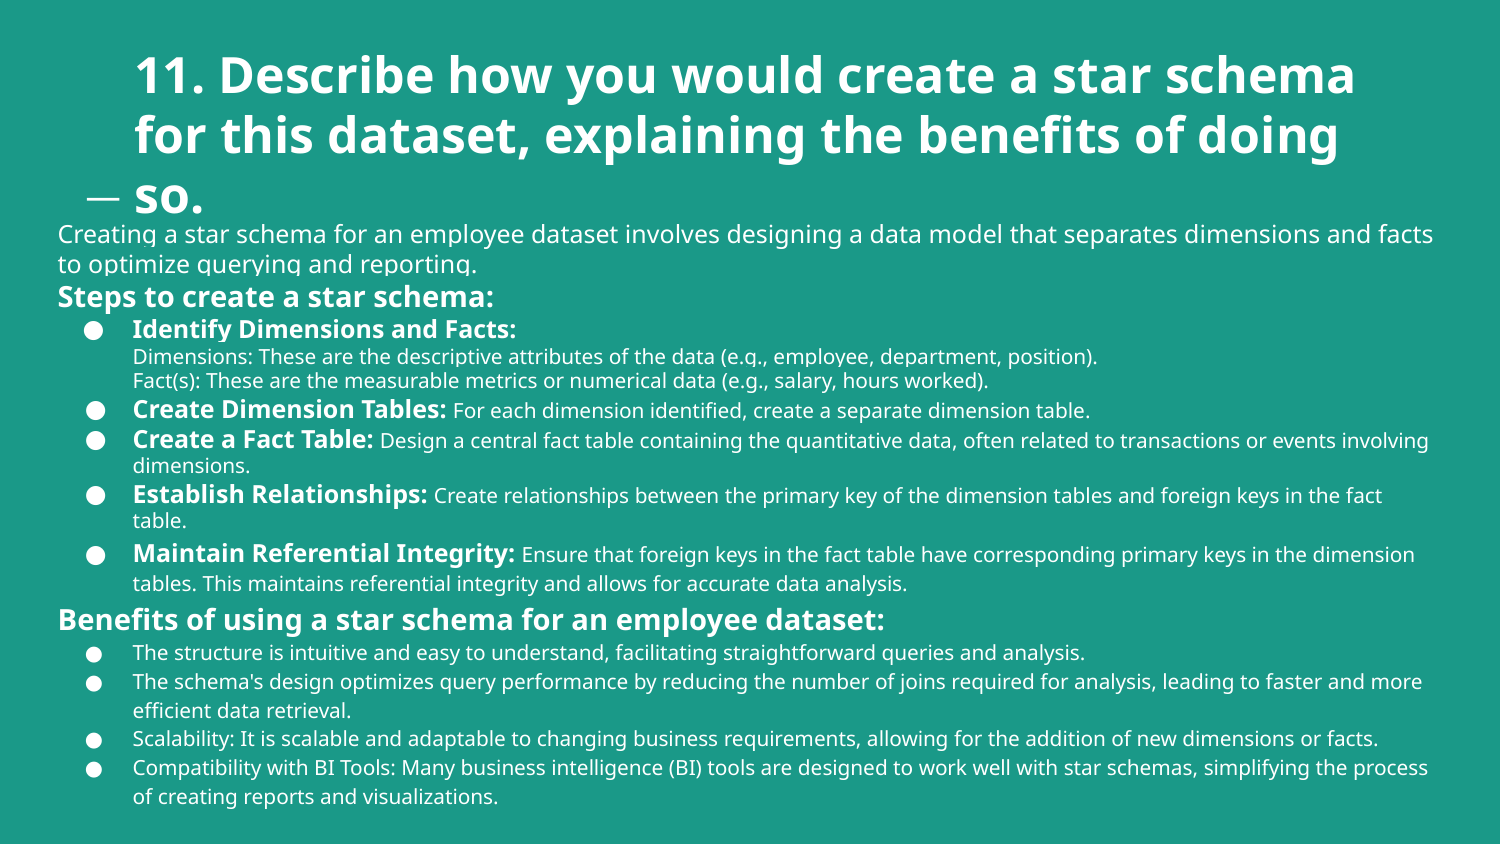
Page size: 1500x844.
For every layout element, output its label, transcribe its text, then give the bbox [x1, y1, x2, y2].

text_box Creating a star schema for an employee dataset involves designing a data model that separates dimensions and facts to optimize querying and reporting. Steps to create a star schema: Identify Dimensions and Facts: Dimensions: These are the descriptive attributes of the data (e.g., employee, department, position). Fact(s): These are the measurable metrics or numerical data (e.g., salary, hours worked). Create Dimension Tables: For each dimension identified, create a separate dimension table. Create a Fact Table: Design a central fact table containing the quantitative data, often related to transactions or events involving dimensions. Establish Relationships: Create relationships between the primary key of the dimension tables and foreign keys in the fact table. Maintain Referential Integrity: Ensure that foreign keys in the fact table have corresponding primary keys in the dimension tables. This maintains referential integrity and allows for accurate data analysis. Benefits of using a star schema for an employee dataset: The structure is intuitive and easy to understand, facilitating straightforward queries and analysis. The schema's design optimizes query performance by reducing the number of joins required for analysis, leading to faster and more efficient data retrieval. Scalability: It is scalable and adaptable to changing business requirements, allowing for the addition of new dimensions or facts. Compatibility with BI Tools: Many business intelligence (BI) tools are designed to work well with star schemas, simplifying the process of creating reports and visualizations. [42, 203, 1458, 844]
title 11. Describe how you would create a star schema for this dataset, explaining the benefits of doing so. [119, 28, 1381, 203]
